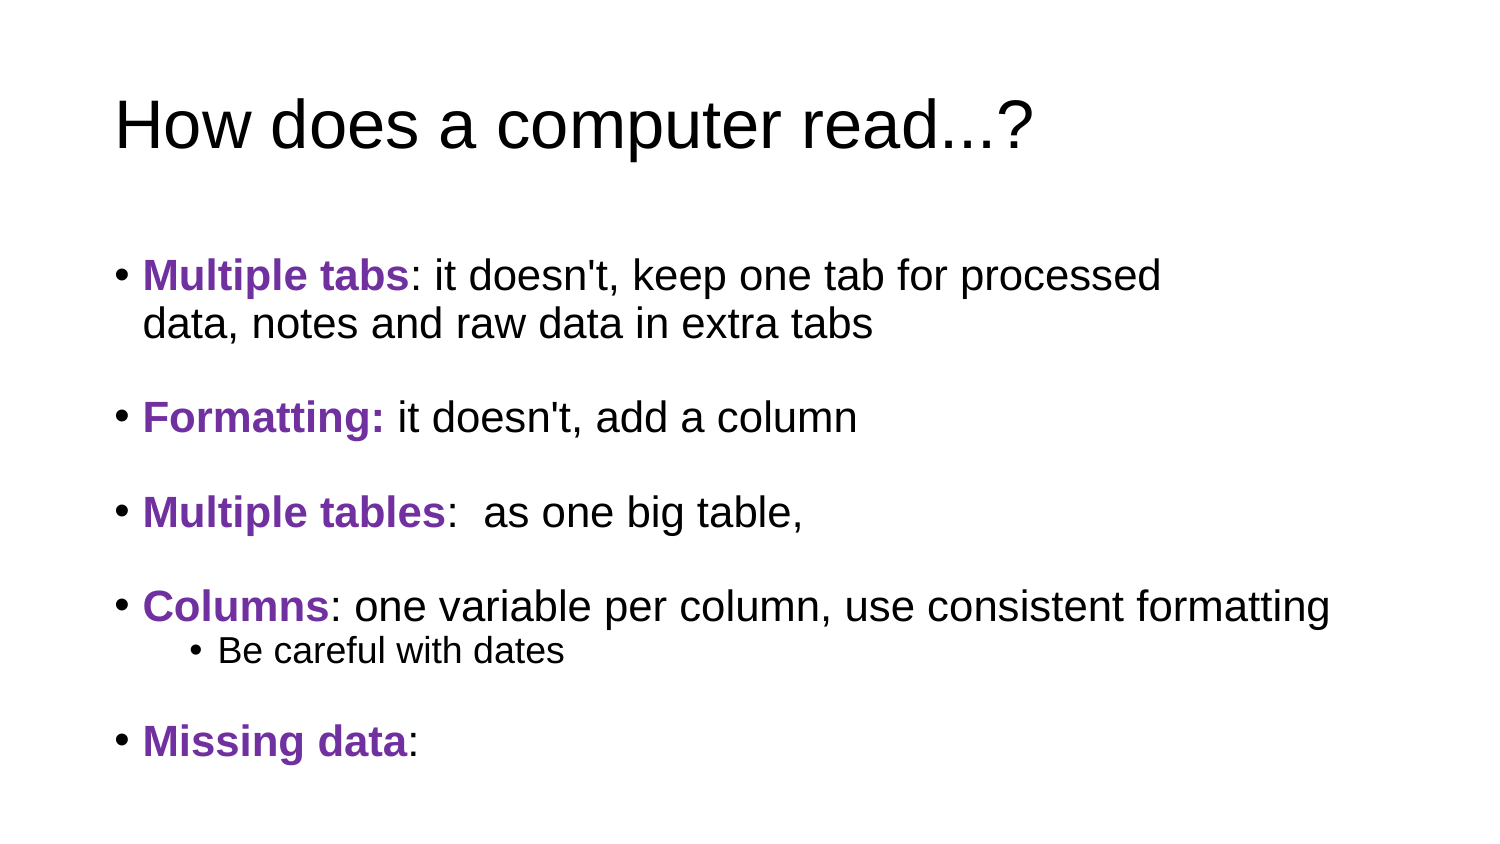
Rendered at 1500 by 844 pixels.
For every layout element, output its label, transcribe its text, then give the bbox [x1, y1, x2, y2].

list Multiple tabs: it doesn't, keep one tab for processed data, notes and raw data in extra tabs Formatting: it doesn't, add a column Multiple tables: as one big table, Columns: one variable per column, use consistent formatting Be careful with dates Missing data: [102, 195, 1396, 731]
title How does a computer read...? [103, 44, 1397, 208]
